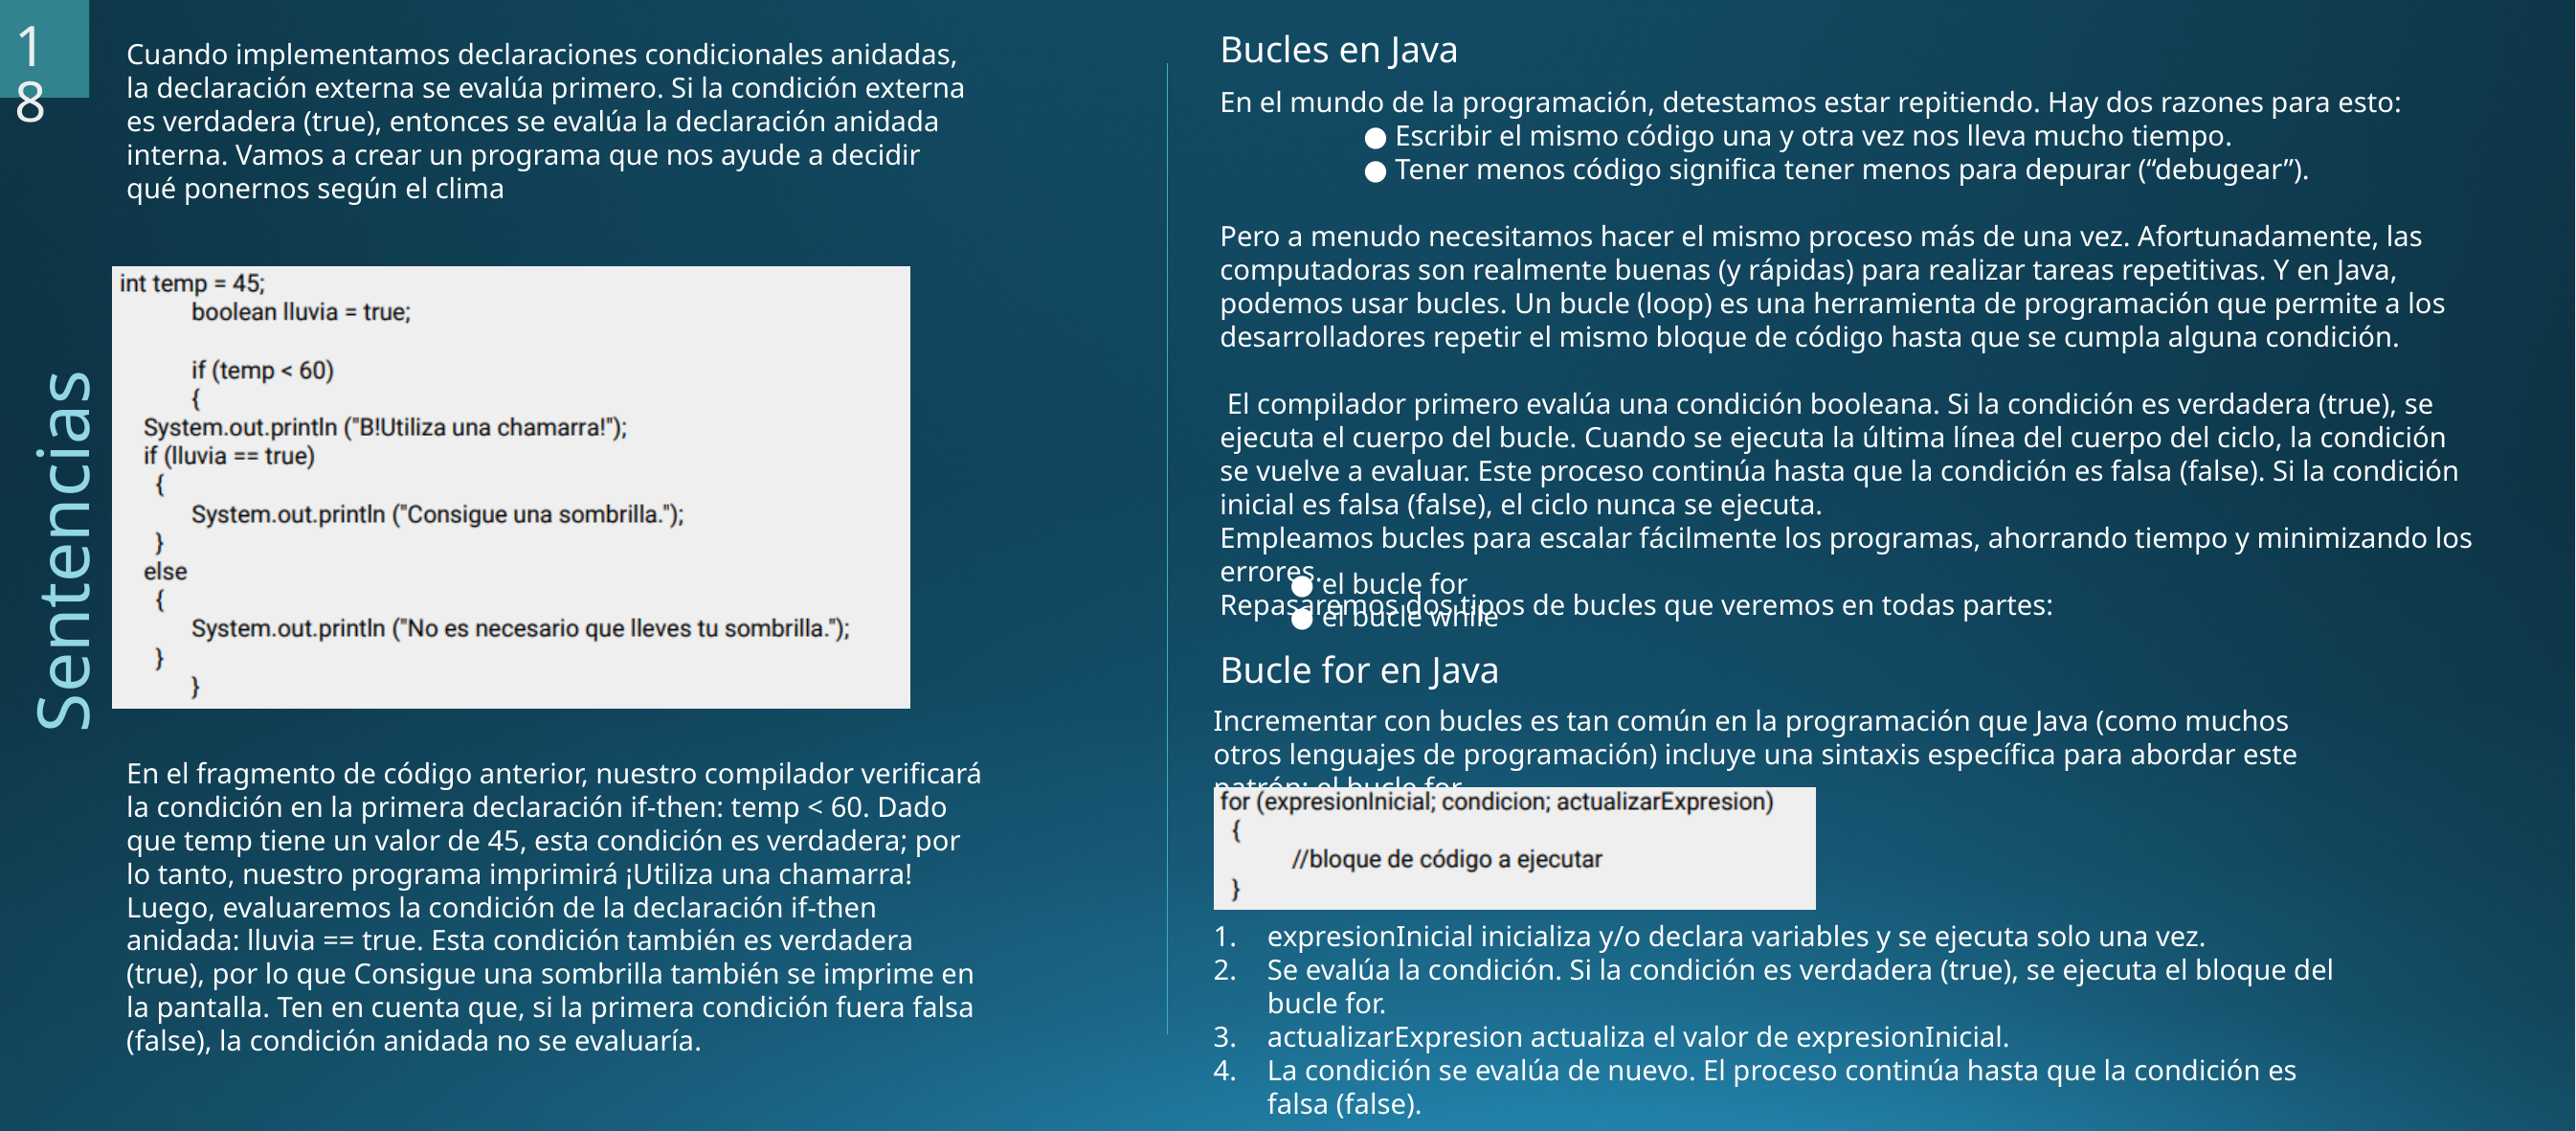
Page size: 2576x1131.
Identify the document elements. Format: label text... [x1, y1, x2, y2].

text_box Bucle for en Java [1205, 641, 2497, 698]
text_box Bucles en Java [1205, 19, 1777, 78]
text_box Sentencias [11, 48, 135, 1055]
text_box expresionInicial inicializa y/o declara variables y se ejecuta solo una vez. Se evalúa la condición. Si la condición es verdadera (true), se ejecuta el bloque del bucle for. actualizarExpresion actualiza el valor de expresionInicial. La condición se evalúa de nuevo. El proceso continúa hasta que la condición es falsa (false). [1198, 911, 2371, 1127]
text_box Incrementar con bucles es tan común en la programación que Java (como muchos otros lenguajes de programación) incluye una sintaxis específica para abordar este patrón: el bucle for. [1198, 696, 2335, 811]
text_box En el fragmento de código anterior, nuestro compilador verificará la condición en la primera declaración if-then: temp < 60. Dado que temp tiene un valor de 45, esta condición es verdadera; por lo tanto, nuestro programa imprimirá ¡Utiliza una chamarra! Luego, evaluaremos la condición de la declaración if-then anidada: lluvia == true. Esta condición también es verdadera (true), por lo que Consigue una sombrilla también se imprime en la pantalla. Ten en cuenta que, si la primera condición fuera falsa (false), la condición anidada no se evaluaría. [112, 748, 1002, 1065]
text_box En el mundo de la programación, detestamos estar repitiendo. Hay dos razones para esto: ● Escribir el mismo código una y otra vez nos lleva mucho tiempo. ● Tener menos código significa tener menos para depurar (“debugear”). Pero a menudo necesitamos hacer el mismo proceso más de una vez. Afortunadamente, las computadoras son realmente buenas (y rápidas) para realizar tareas repetitivas. Y en Java, podemos usar bucles. Un bucle (loop) es una herramienta de programación que permite a los desarrolladores repetir el mismo bloque de código hasta que se cumpla alguna condición. El compilador primero evalúa una condición booleana. Si la condición es verdadera (true), se ejecuta el cuerpo del bucle. Cuando se ejecuta la última línea del cuerpo del ciclo, la condición se vuelve a evaluar. Este proceso continúa hasta que la condición es falsa (false). Si la condición inicial es falsa (false), el ciclo nunca se ejecuta. Empleamos bucles para escalar fácilmente los programas, ahorrando tiempo y minimizando los errores. Repasaremos dos tipos de bucles que veremos en todas partes: [1205, 78, 2497, 628]
text_box Cuando implementamos declaraciones condicionales anidadas, la declaración externa se evalúa primero. Si la condición externa es verdadera (true), entonces se evalúa la declaración anidada interna. Vamos a crear un programa que nos ayude a decidir qué ponernos según el clima [112, 30, 985, 212]
slide_number 18 [0, 0, 90, 98]
text_box ● el bucle for ● el bucle while [1275, 558, 1707, 640]
picture [0, 0, 2576, 1131]
